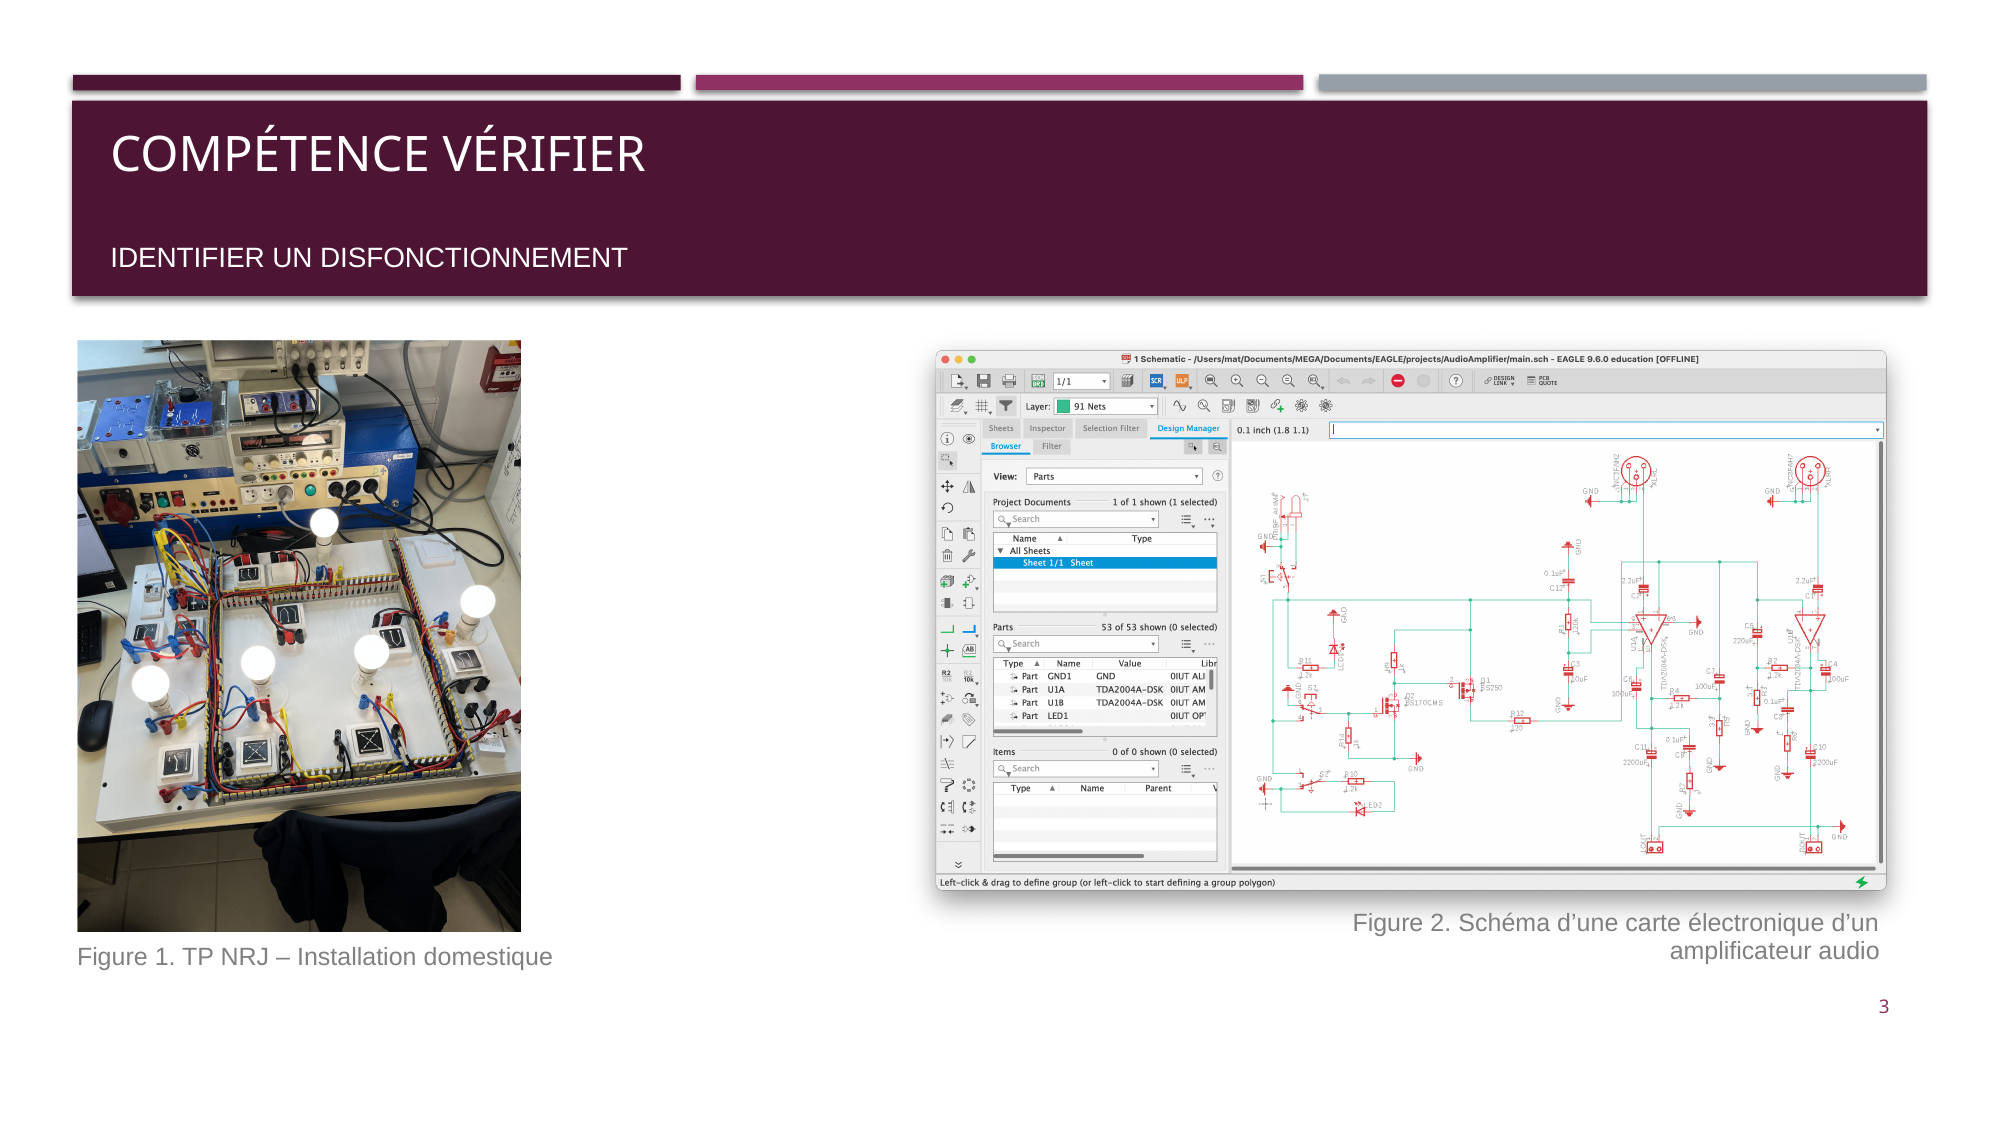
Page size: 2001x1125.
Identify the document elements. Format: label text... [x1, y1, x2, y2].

table_header Figure 1. TP NRJ – Installation domestique [77, 943, 722, 995]
title Compétence Vérifier Identifier un disfonctionnement [95, 115, 1905, 282]
slide_number 3 [1732, 977, 1905, 1037]
table_header Figure 2. Schéma d’une carte électronique d’un amplificateur audio [1235, 949, 1880, 965]
picture [899, 325, 1924, 940]
picture [2, 341, 595, 931]
